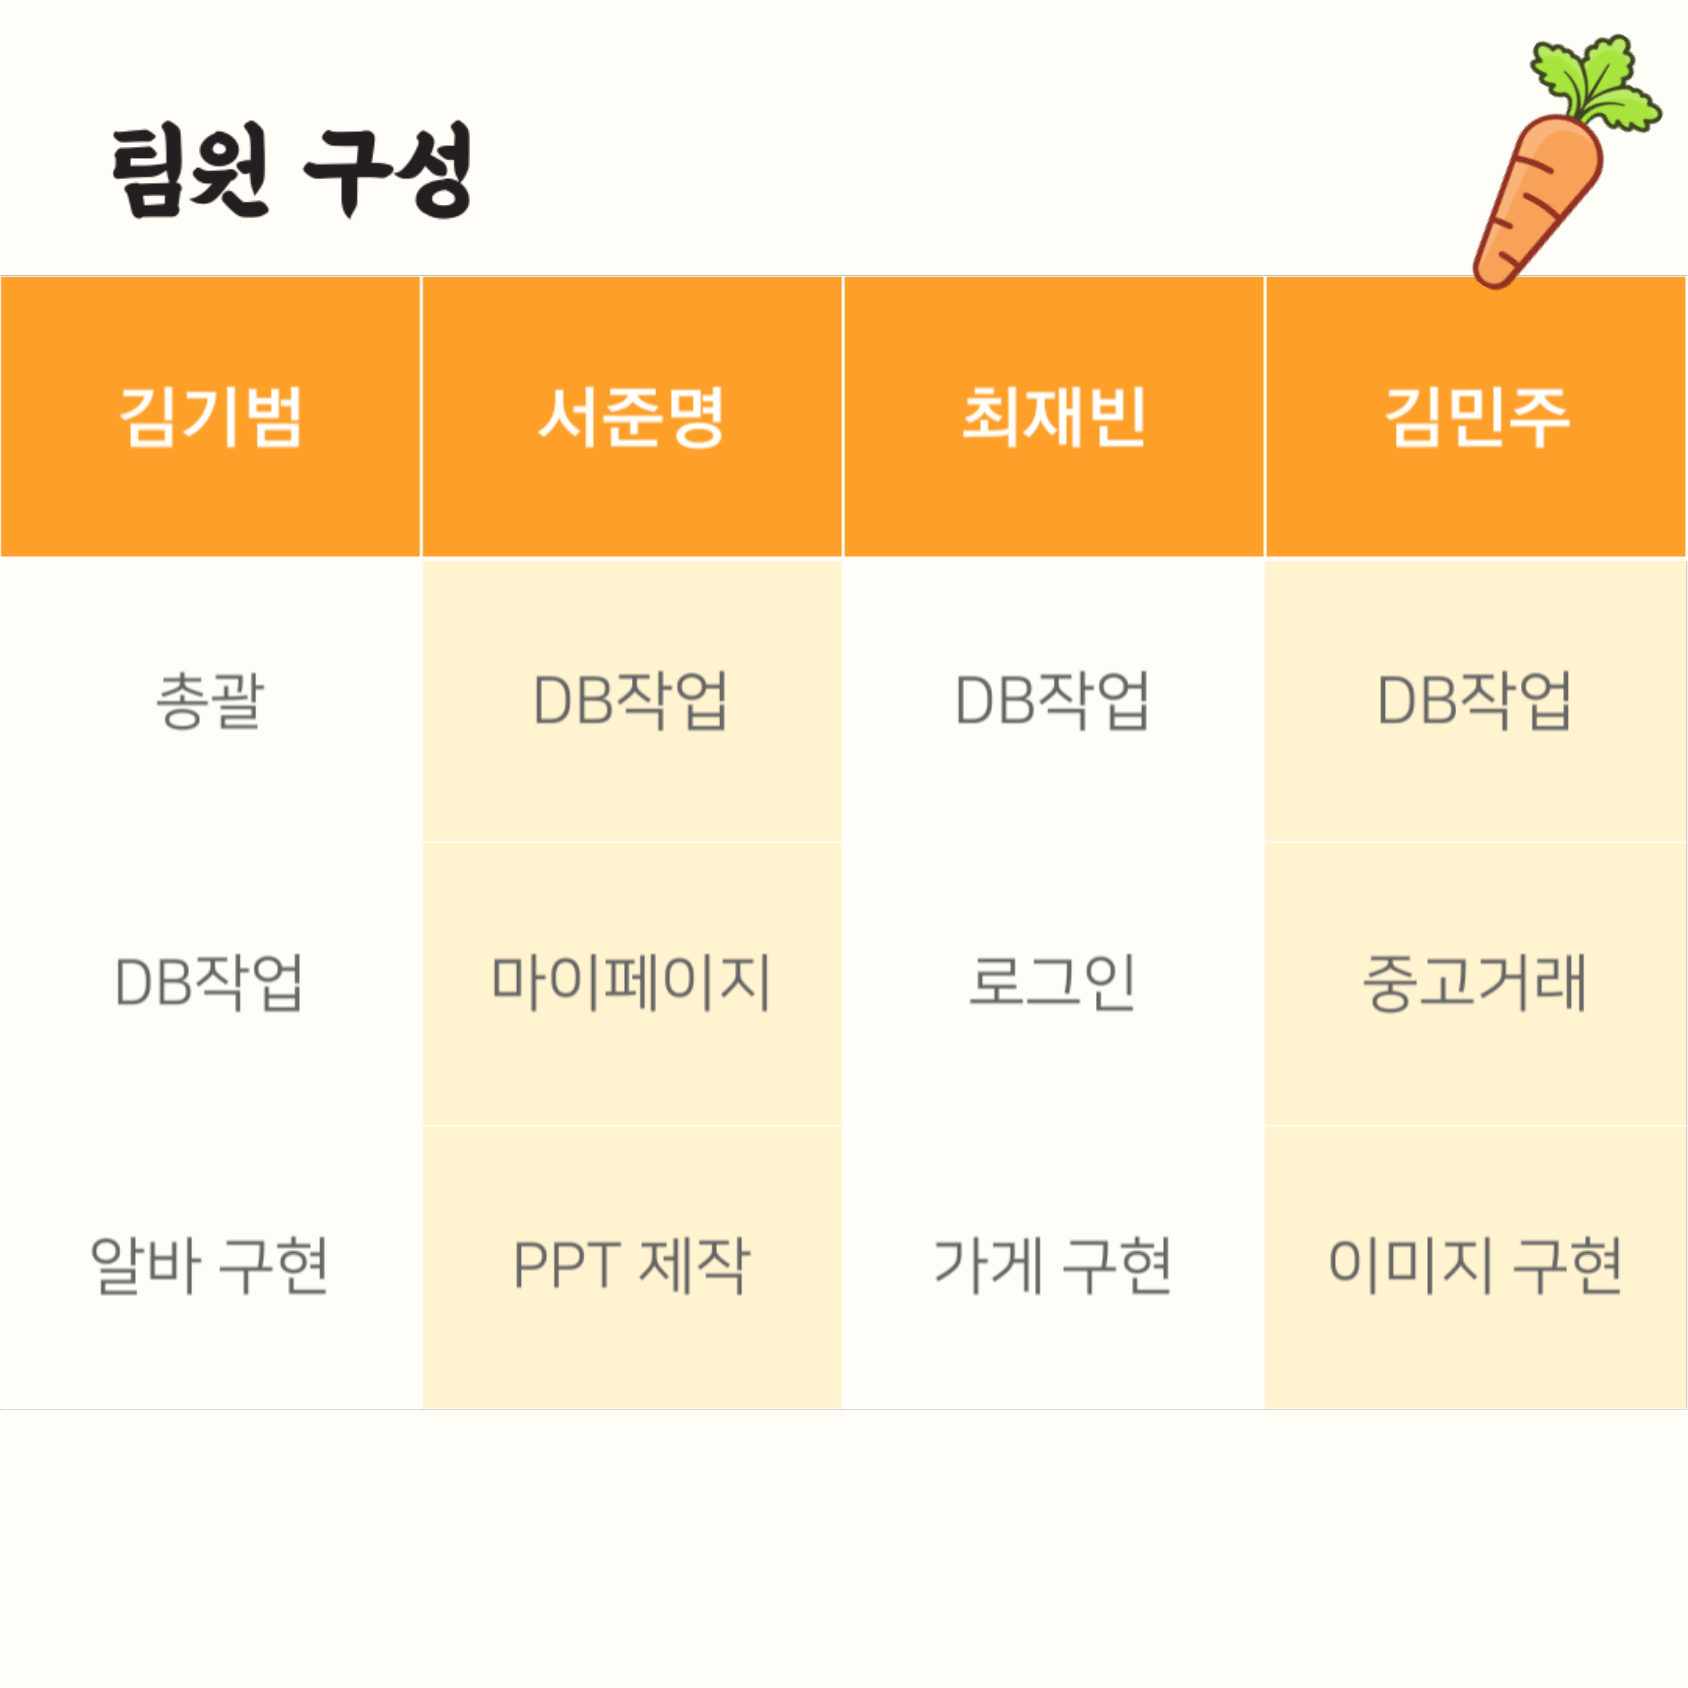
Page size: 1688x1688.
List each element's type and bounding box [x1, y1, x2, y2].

picture [0, 0, 1688, 1688]
text_box [1479, 16, 1626, 304]
